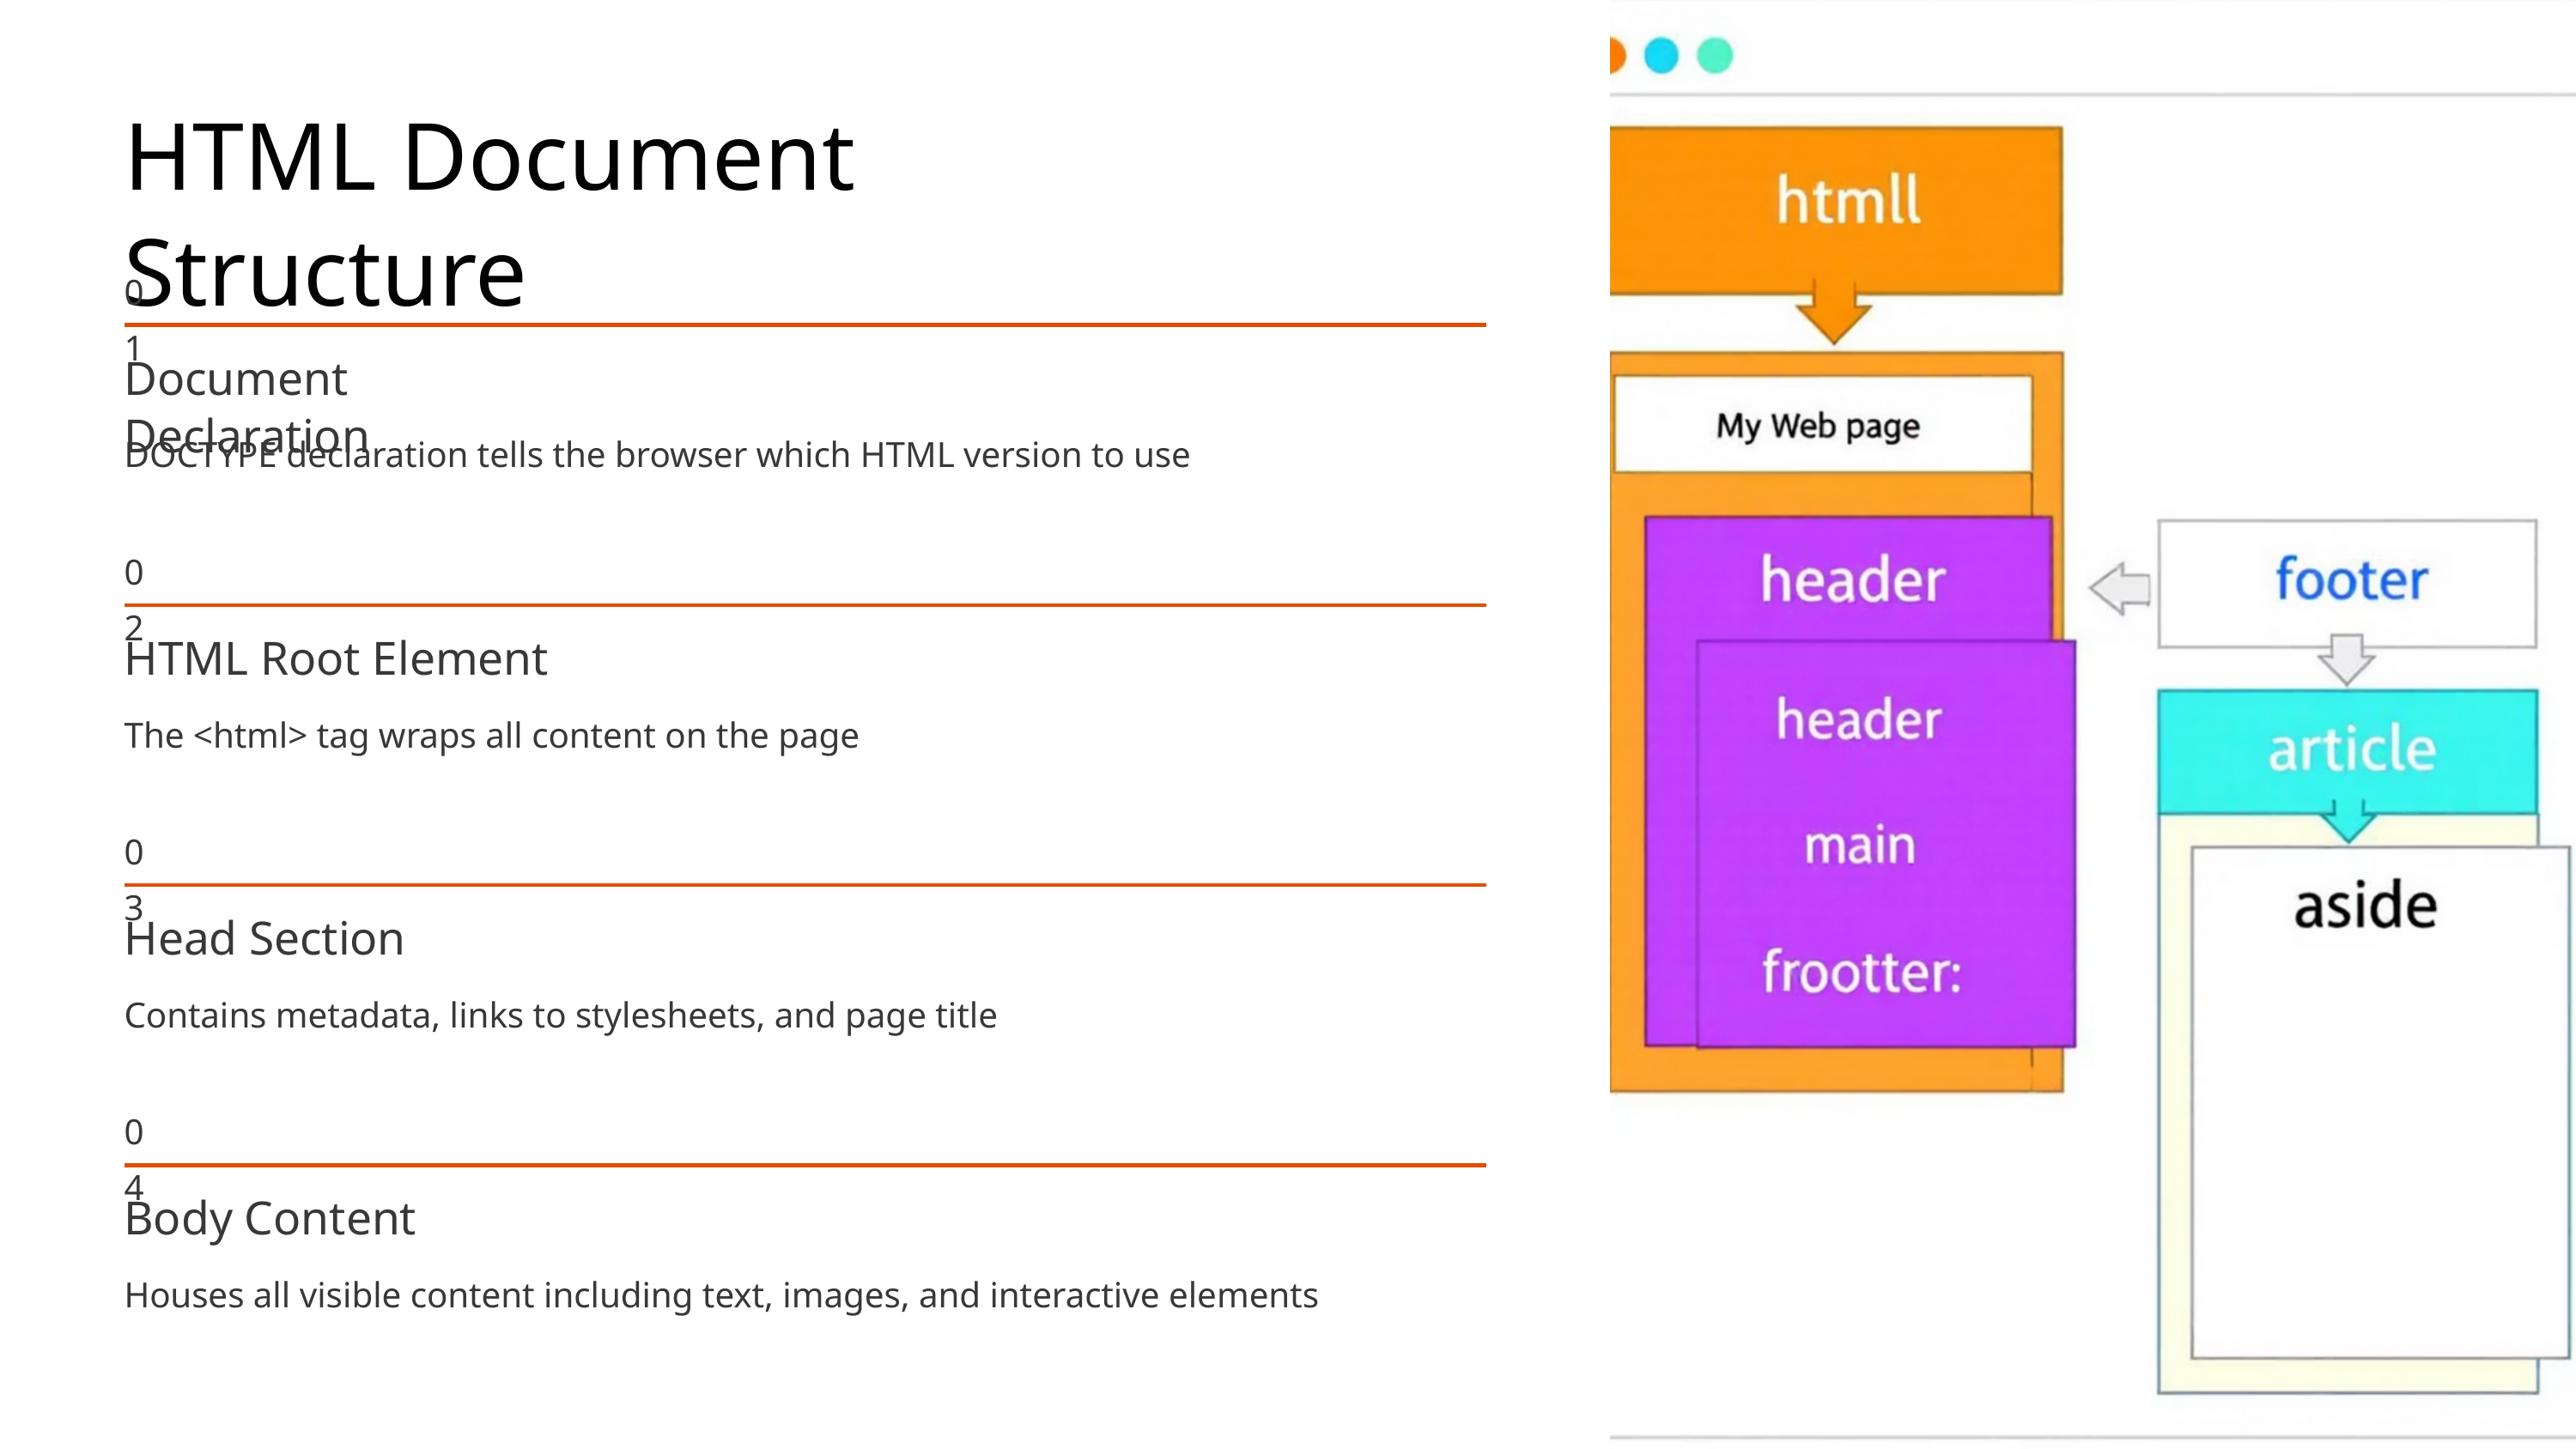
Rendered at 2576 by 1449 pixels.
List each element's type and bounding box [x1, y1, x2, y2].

text_box [124, 882, 1486, 888]
text_box [124, 1162, 1486, 1167]
text_box [1609, 0, 2576, 1449]
text_box [124, 323, 1486, 328]
text_box [124, 603, 1486, 608]
text_box [0, 0, 1607, 1449]
